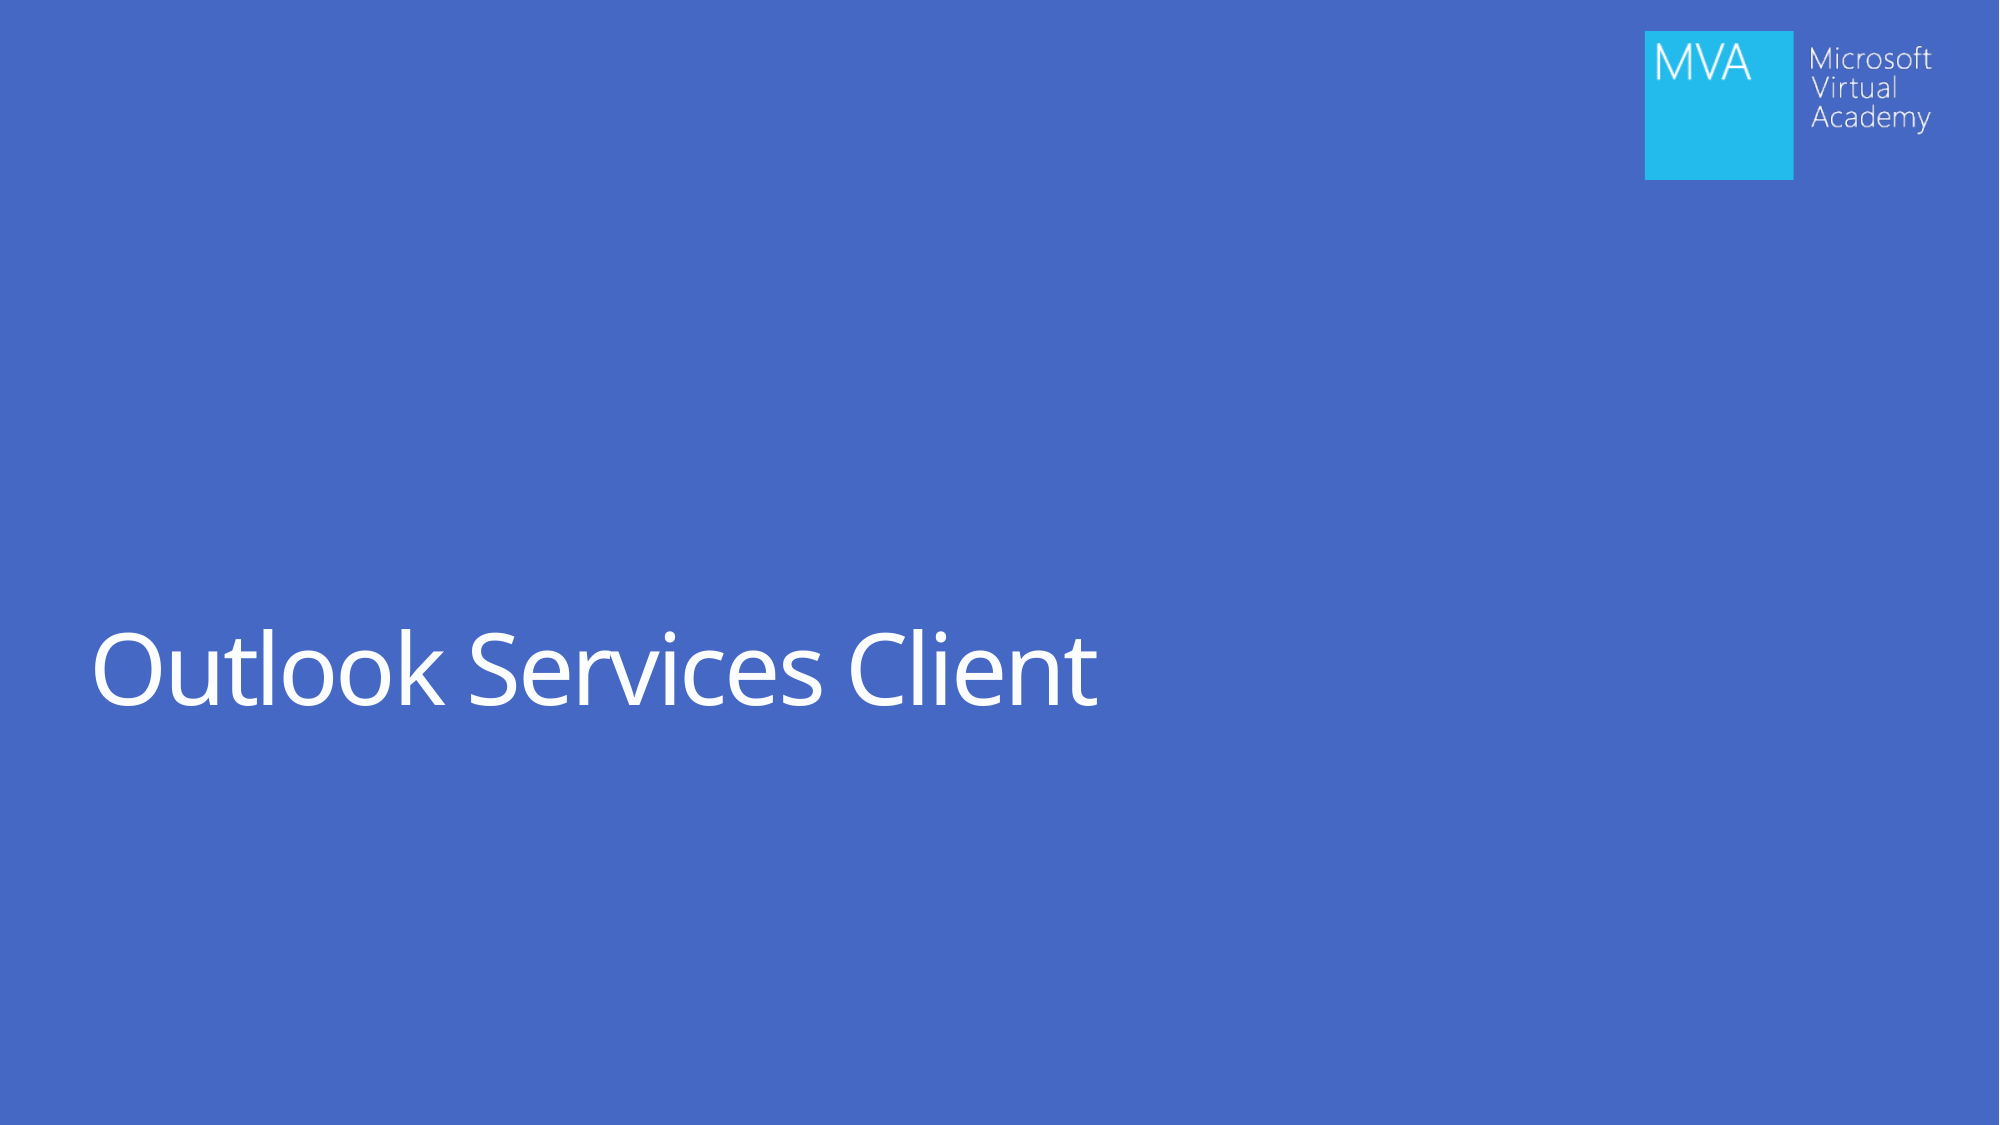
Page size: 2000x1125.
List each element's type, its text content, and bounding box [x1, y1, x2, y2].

title Outlook Services Client [89, 619, 1953, 937]
picture [1644, 31, 1978, 180]
